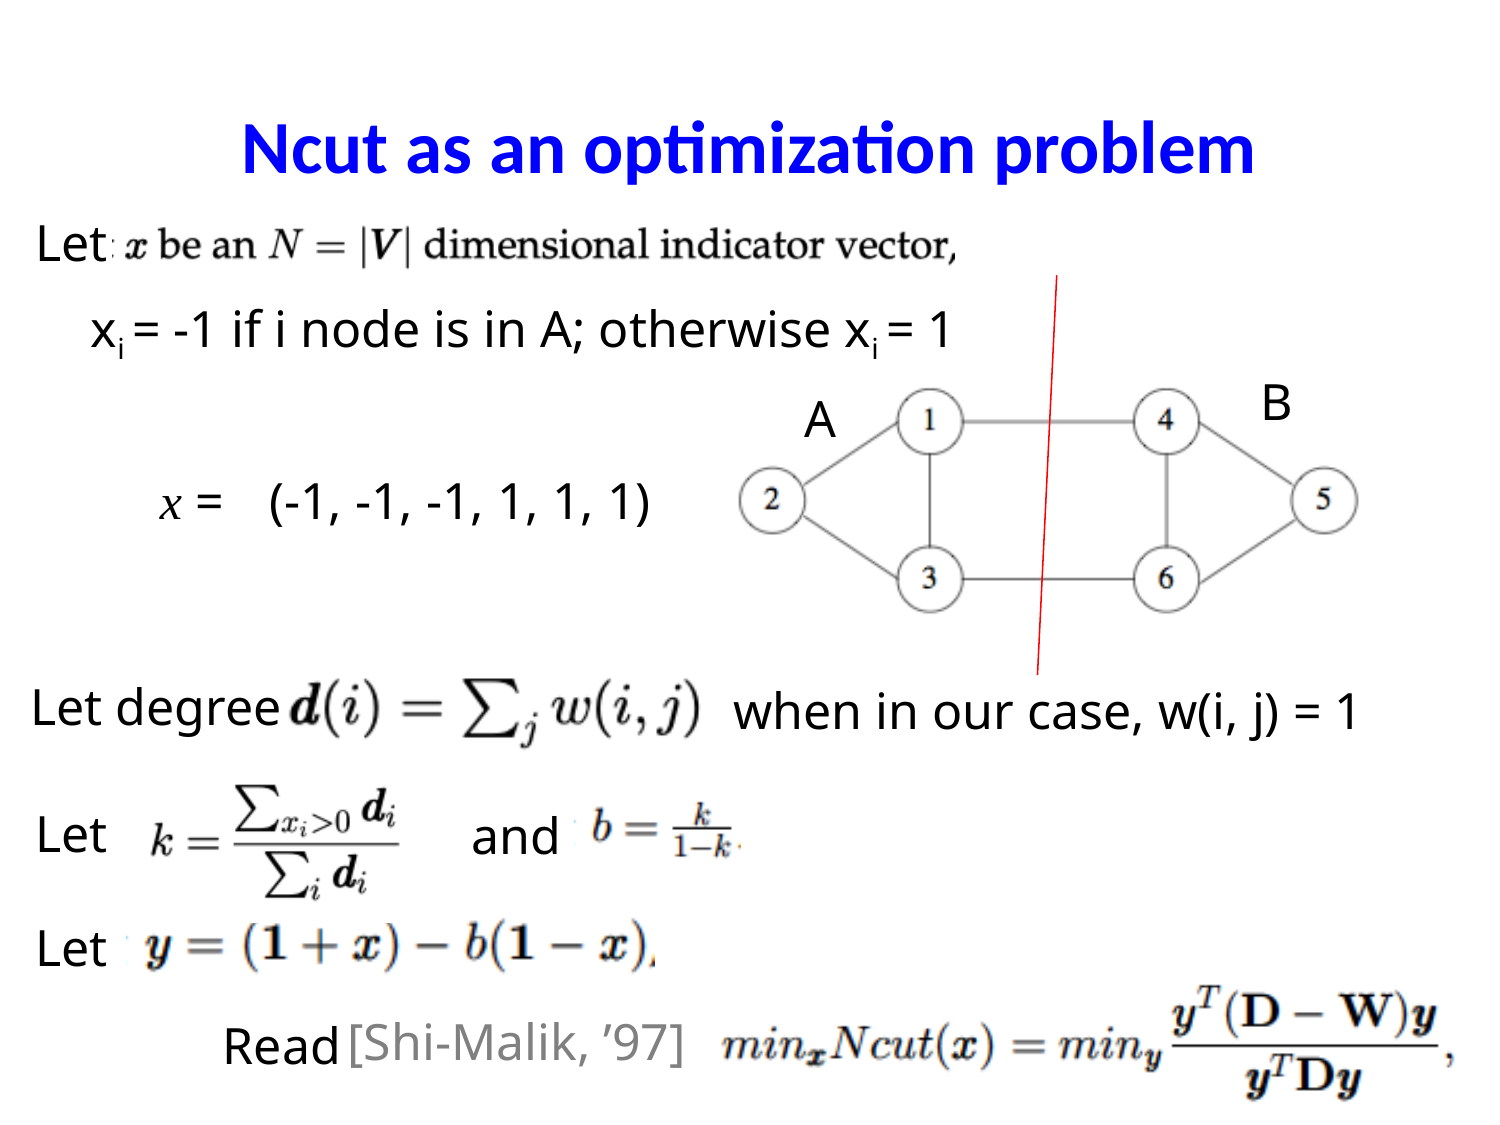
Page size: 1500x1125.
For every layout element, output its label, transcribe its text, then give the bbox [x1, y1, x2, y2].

title Ncut as an optimization problem [112, 50, 1388, 238]
text_box xi = -1 if i node is in A; otherwise xi = 1 [76, 289, 985, 373]
text_box [Shi-Malik, ’97] [332, 1003, 649, 1079]
text_box Let [20, 909, 121, 985]
picture [654, 367, 1037, 638]
text_box when in our case, w(i, j) = 1 [718, 671, 1379, 747]
picture [70, 654, 1500, 1125]
text_box Let [20, 204, 123, 279]
text_box Let [20, 795, 65, 871]
picture [574, 787, 741, 873]
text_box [1037, 274, 1057, 676]
text_box x = [145, 461, 239, 537]
picture [112, 213, 955, 276]
picture [1057, 367, 1460, 638]
text_box Let degree [15, 668, 278, 743]
text_box and [457, 797, 569, 872]
text_box Read [208, 1006, 369, 1082]
text_box (-1, -1, -1, 1, 1, 1) [254, 461, 649, 537]
